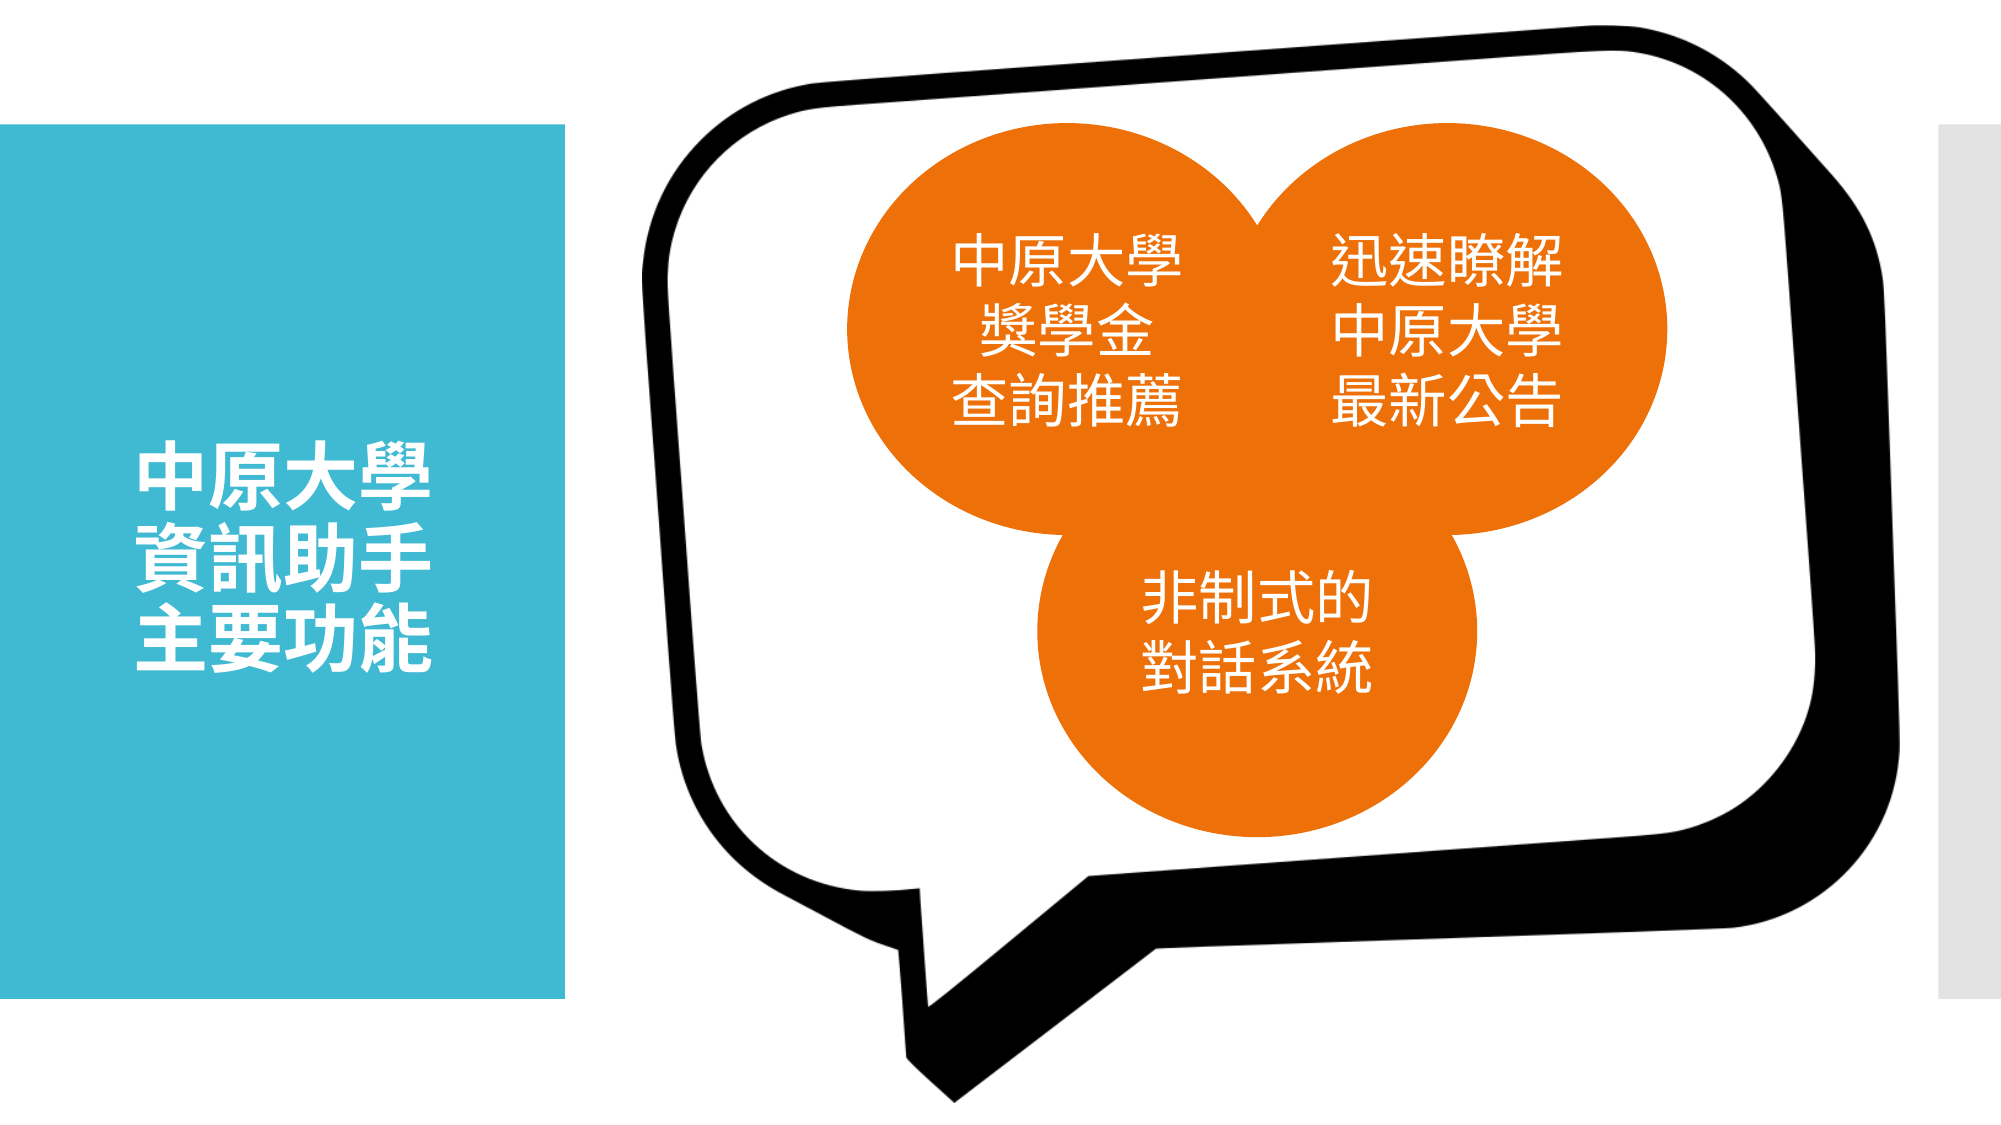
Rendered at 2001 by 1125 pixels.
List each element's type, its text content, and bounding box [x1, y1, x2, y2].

title 中原大學 資訊助手 主要功能 [41, 184, 525, 940]
picture [641, 24, 1900, 1103]
